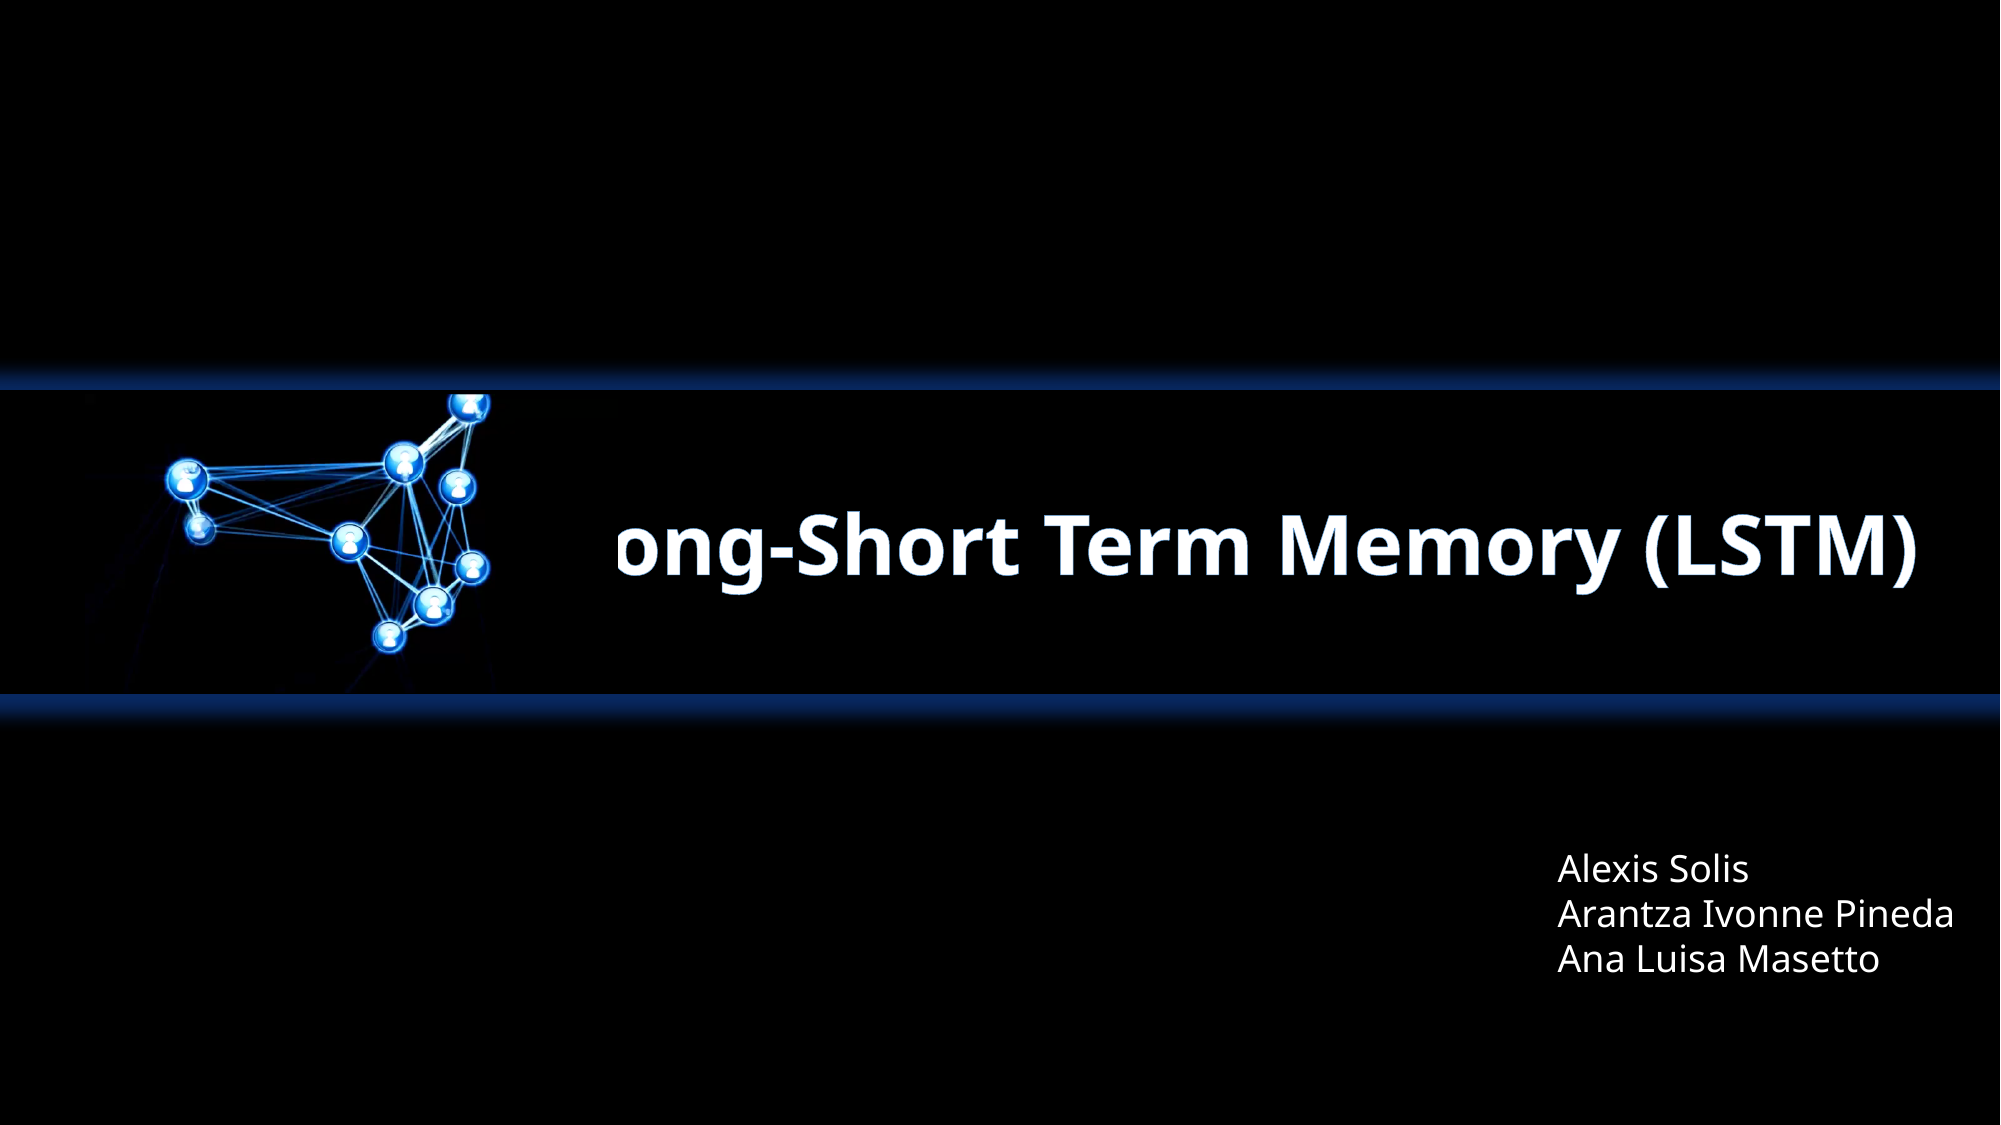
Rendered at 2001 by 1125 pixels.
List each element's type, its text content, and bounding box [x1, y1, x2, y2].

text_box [85, 393, 618, 694]
text_box [0, 390, 2000, 694]
text_box Alexis Solis Arantza Ivonne Pineda Ana Luisa Masetto [1542, 837, 2000, 988]
text_box Long-Short Term Memory (LSTM) [618, 483, 1983, 599]
